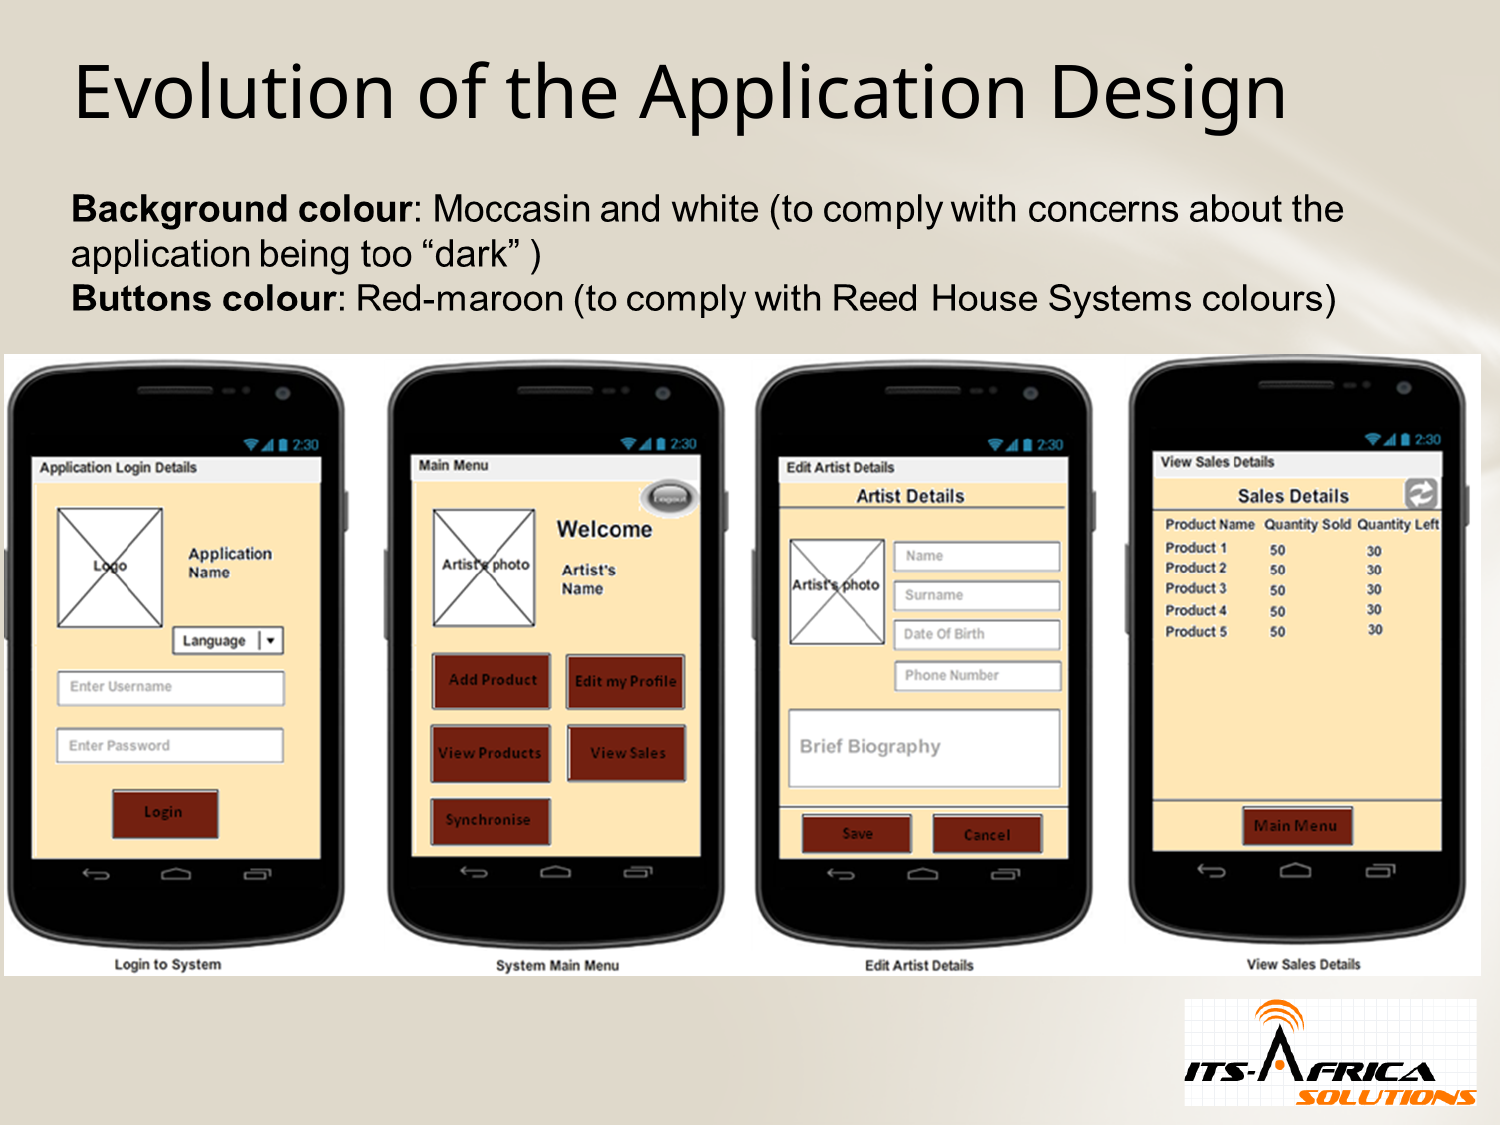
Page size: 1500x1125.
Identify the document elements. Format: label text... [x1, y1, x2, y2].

text_box [1184, 999, 1477, 1106]
title Evolution of the Application Design [57, 37, 1318, 172]
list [3, 172, 1481, 977]
